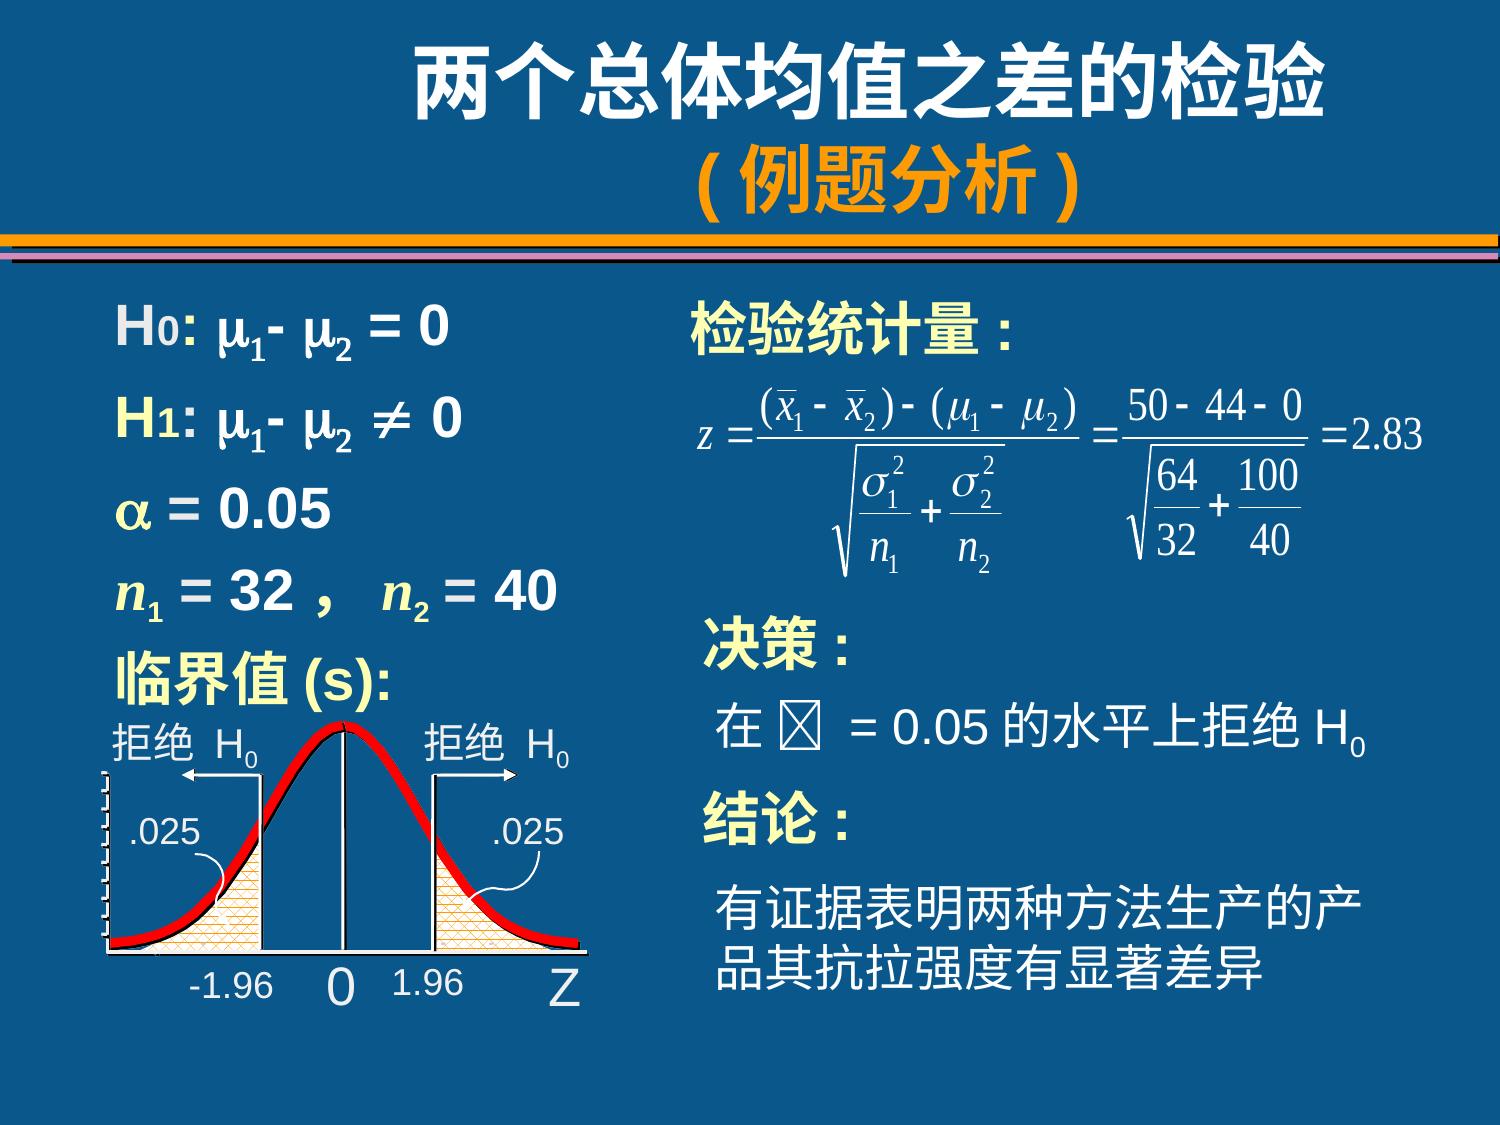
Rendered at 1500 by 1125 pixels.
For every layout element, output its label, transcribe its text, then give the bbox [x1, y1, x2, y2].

text_box 决策: [687, 600, 1075, 713]
title 两个总体均值之差的检验 (例题分析) [312, 37, 1425, 225]
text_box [101, 716, 587, 1018]
text_box 检验统计量: [674, 285, 1063, 355]
text_box 有证据表明两种方法生产的产品其抗拉强度有显著差异 [699, 868, 1425, 1004]
text_box 结论: [687, 774, 913, 875]
list H0: 1- 2 = 0 H1: 1- 2  0  = 0.05 n1 = 32，n2 = 40 临界值(s): [99, 280, 732, 956]
text_box 在  = 0.05的水平上拒绝H0 [699, 687, 1403, 771]
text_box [688, 374, 1426, 586]
